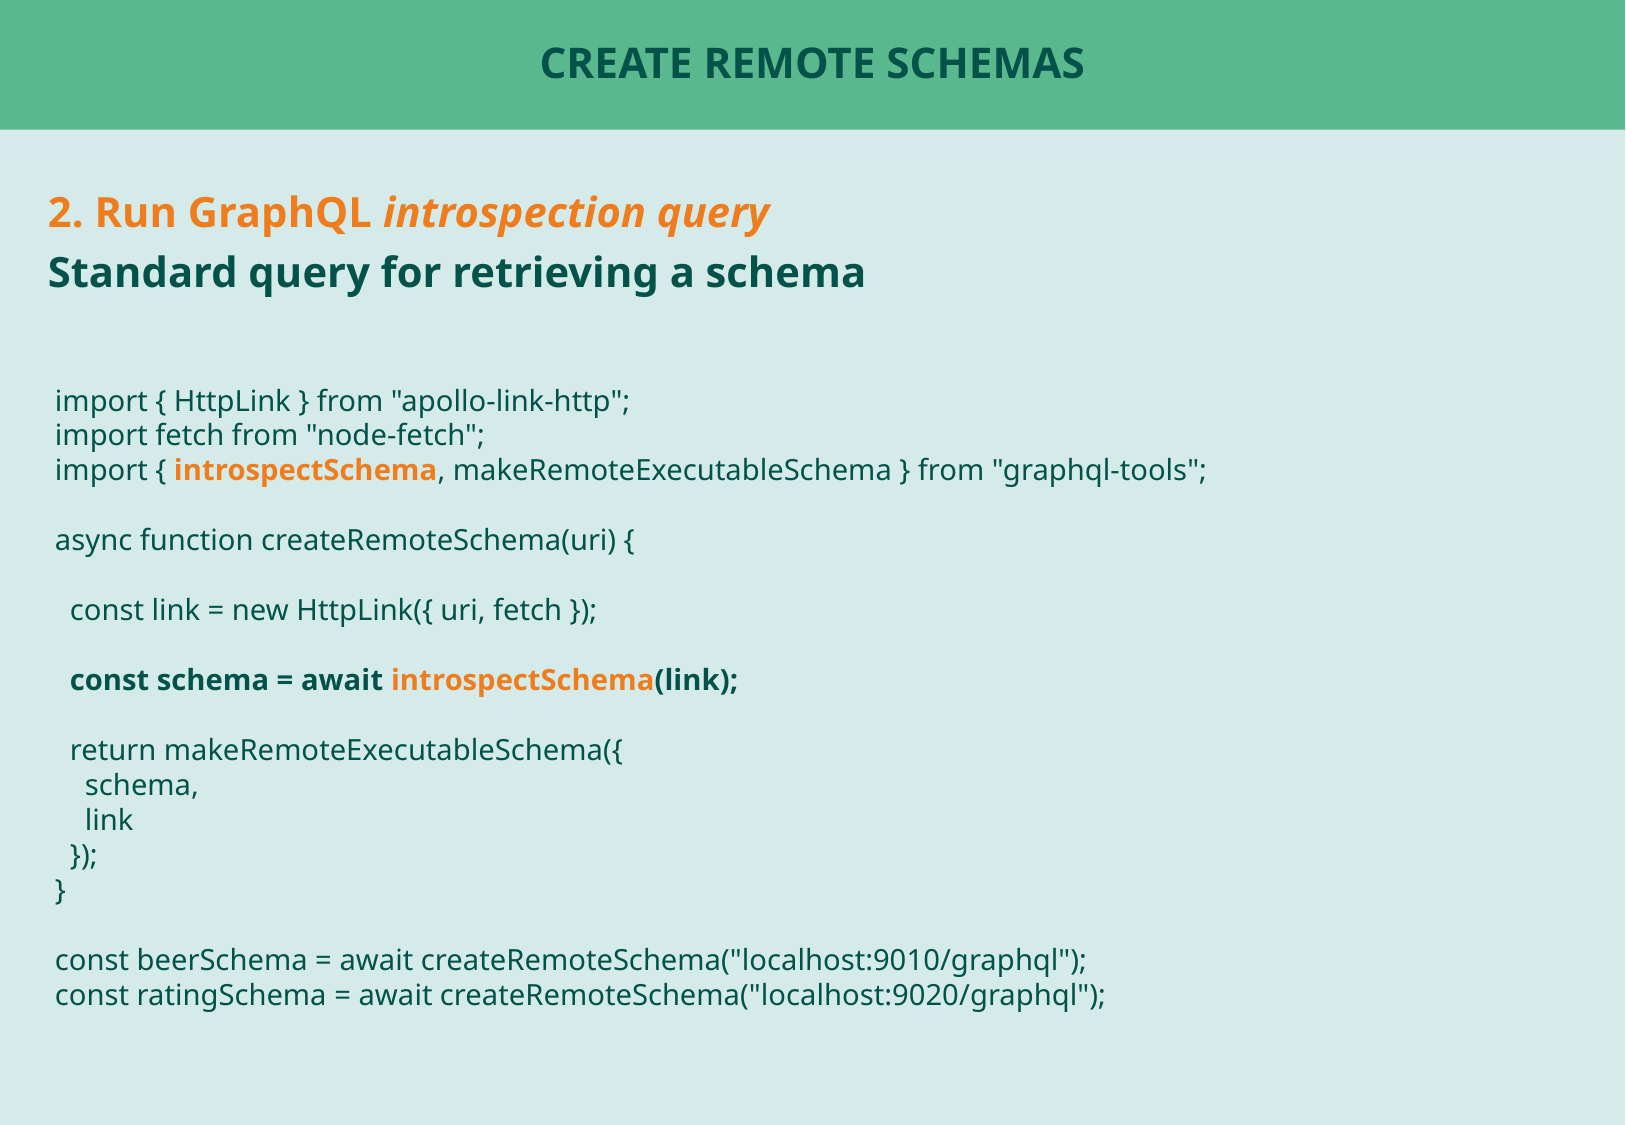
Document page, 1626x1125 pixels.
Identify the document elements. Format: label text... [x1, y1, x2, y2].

title Create Remote Schemas [0, 0, 1625, 130]
text_box import { HttpLink } from "apollo-link-http"; import fetch from "node-fetch"; import { introspectSchema, makeRemoteExecutableSchema } from "graphql-tools"; async function createRemoteSchema(uri) { const link = new HttpLink({ uri, fetch }); const schema = await introspectSchema(link); return makeRemoteExecutableSchema({ schema, link }); } const beerSchema = await createRemoteSchema("localhost:9010/graphql"); const ratingSchema = await createRemoteSchema("localhost:9020/graphql"); [54, 381, 1625, 1012]
text_box 2. Run GraphQL introspection query Standard query for retrieving a schema [33, 168, 1592, 376]
